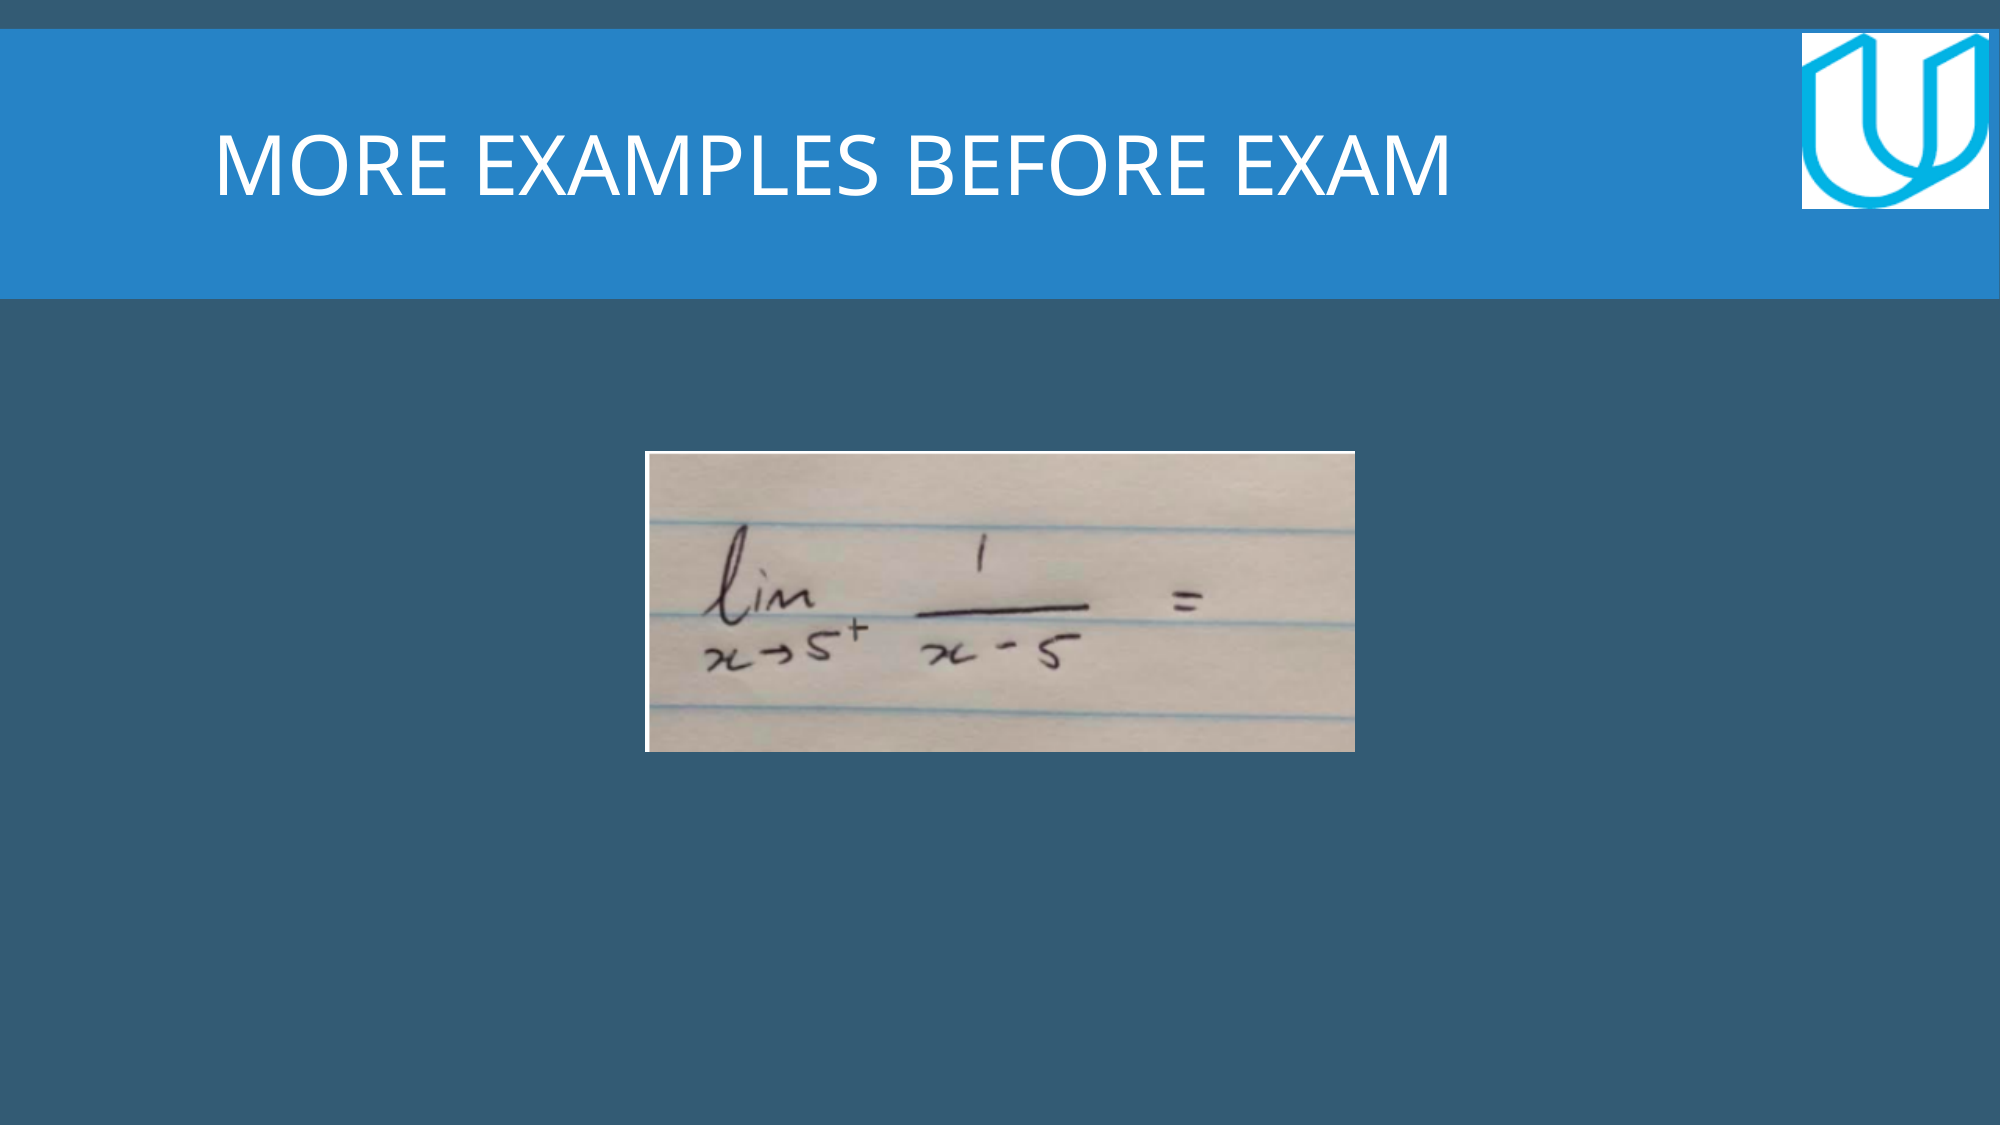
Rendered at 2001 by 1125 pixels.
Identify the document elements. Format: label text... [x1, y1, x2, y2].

text_box [197, 329, 1803, 1020]
picture [1802, 33, 1989, 167]
picture [644, 451, 1355, 752]
picture [1816, 47, 1912, 197]
text_box More examples before exam [197, 46, 1803, 294]
picture [1876, 124, 1989, 209]
picture [1803, 159, 1866, 209]
picture [1933, 47, 1974, 167]
